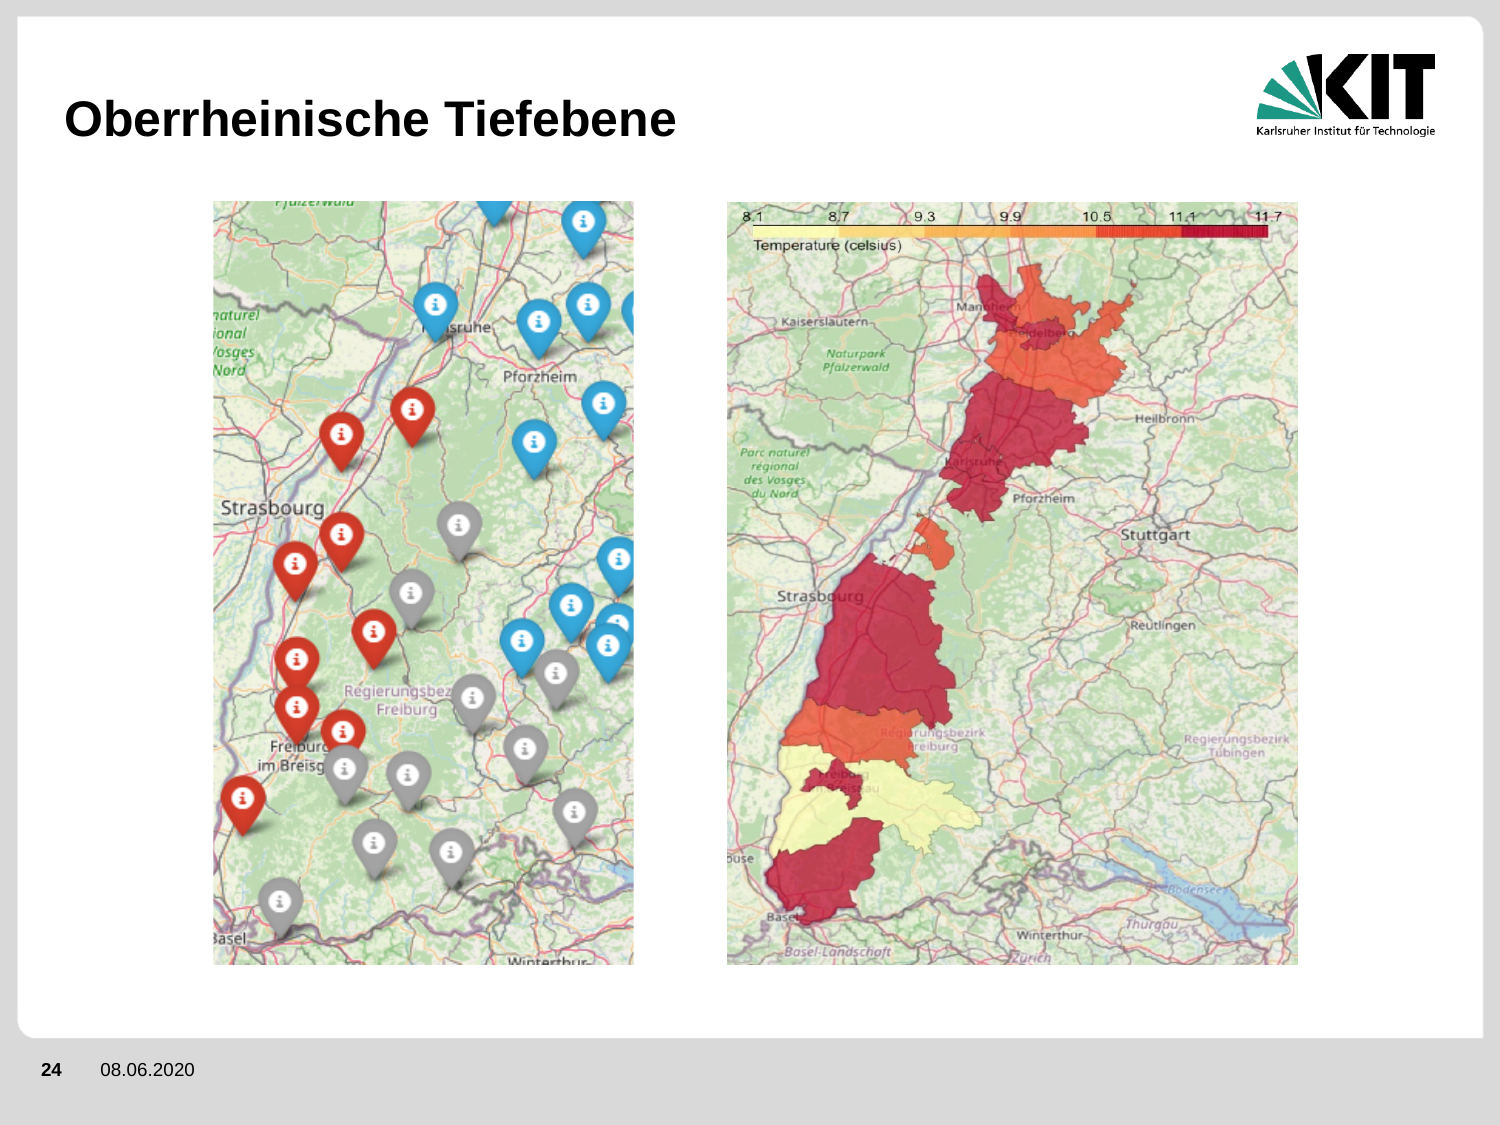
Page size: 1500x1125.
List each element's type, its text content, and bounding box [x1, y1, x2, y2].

title Oberrheinische Tiefebene [64, 54, 1198, 147]
picture [0, 0, 1500, 1125]
